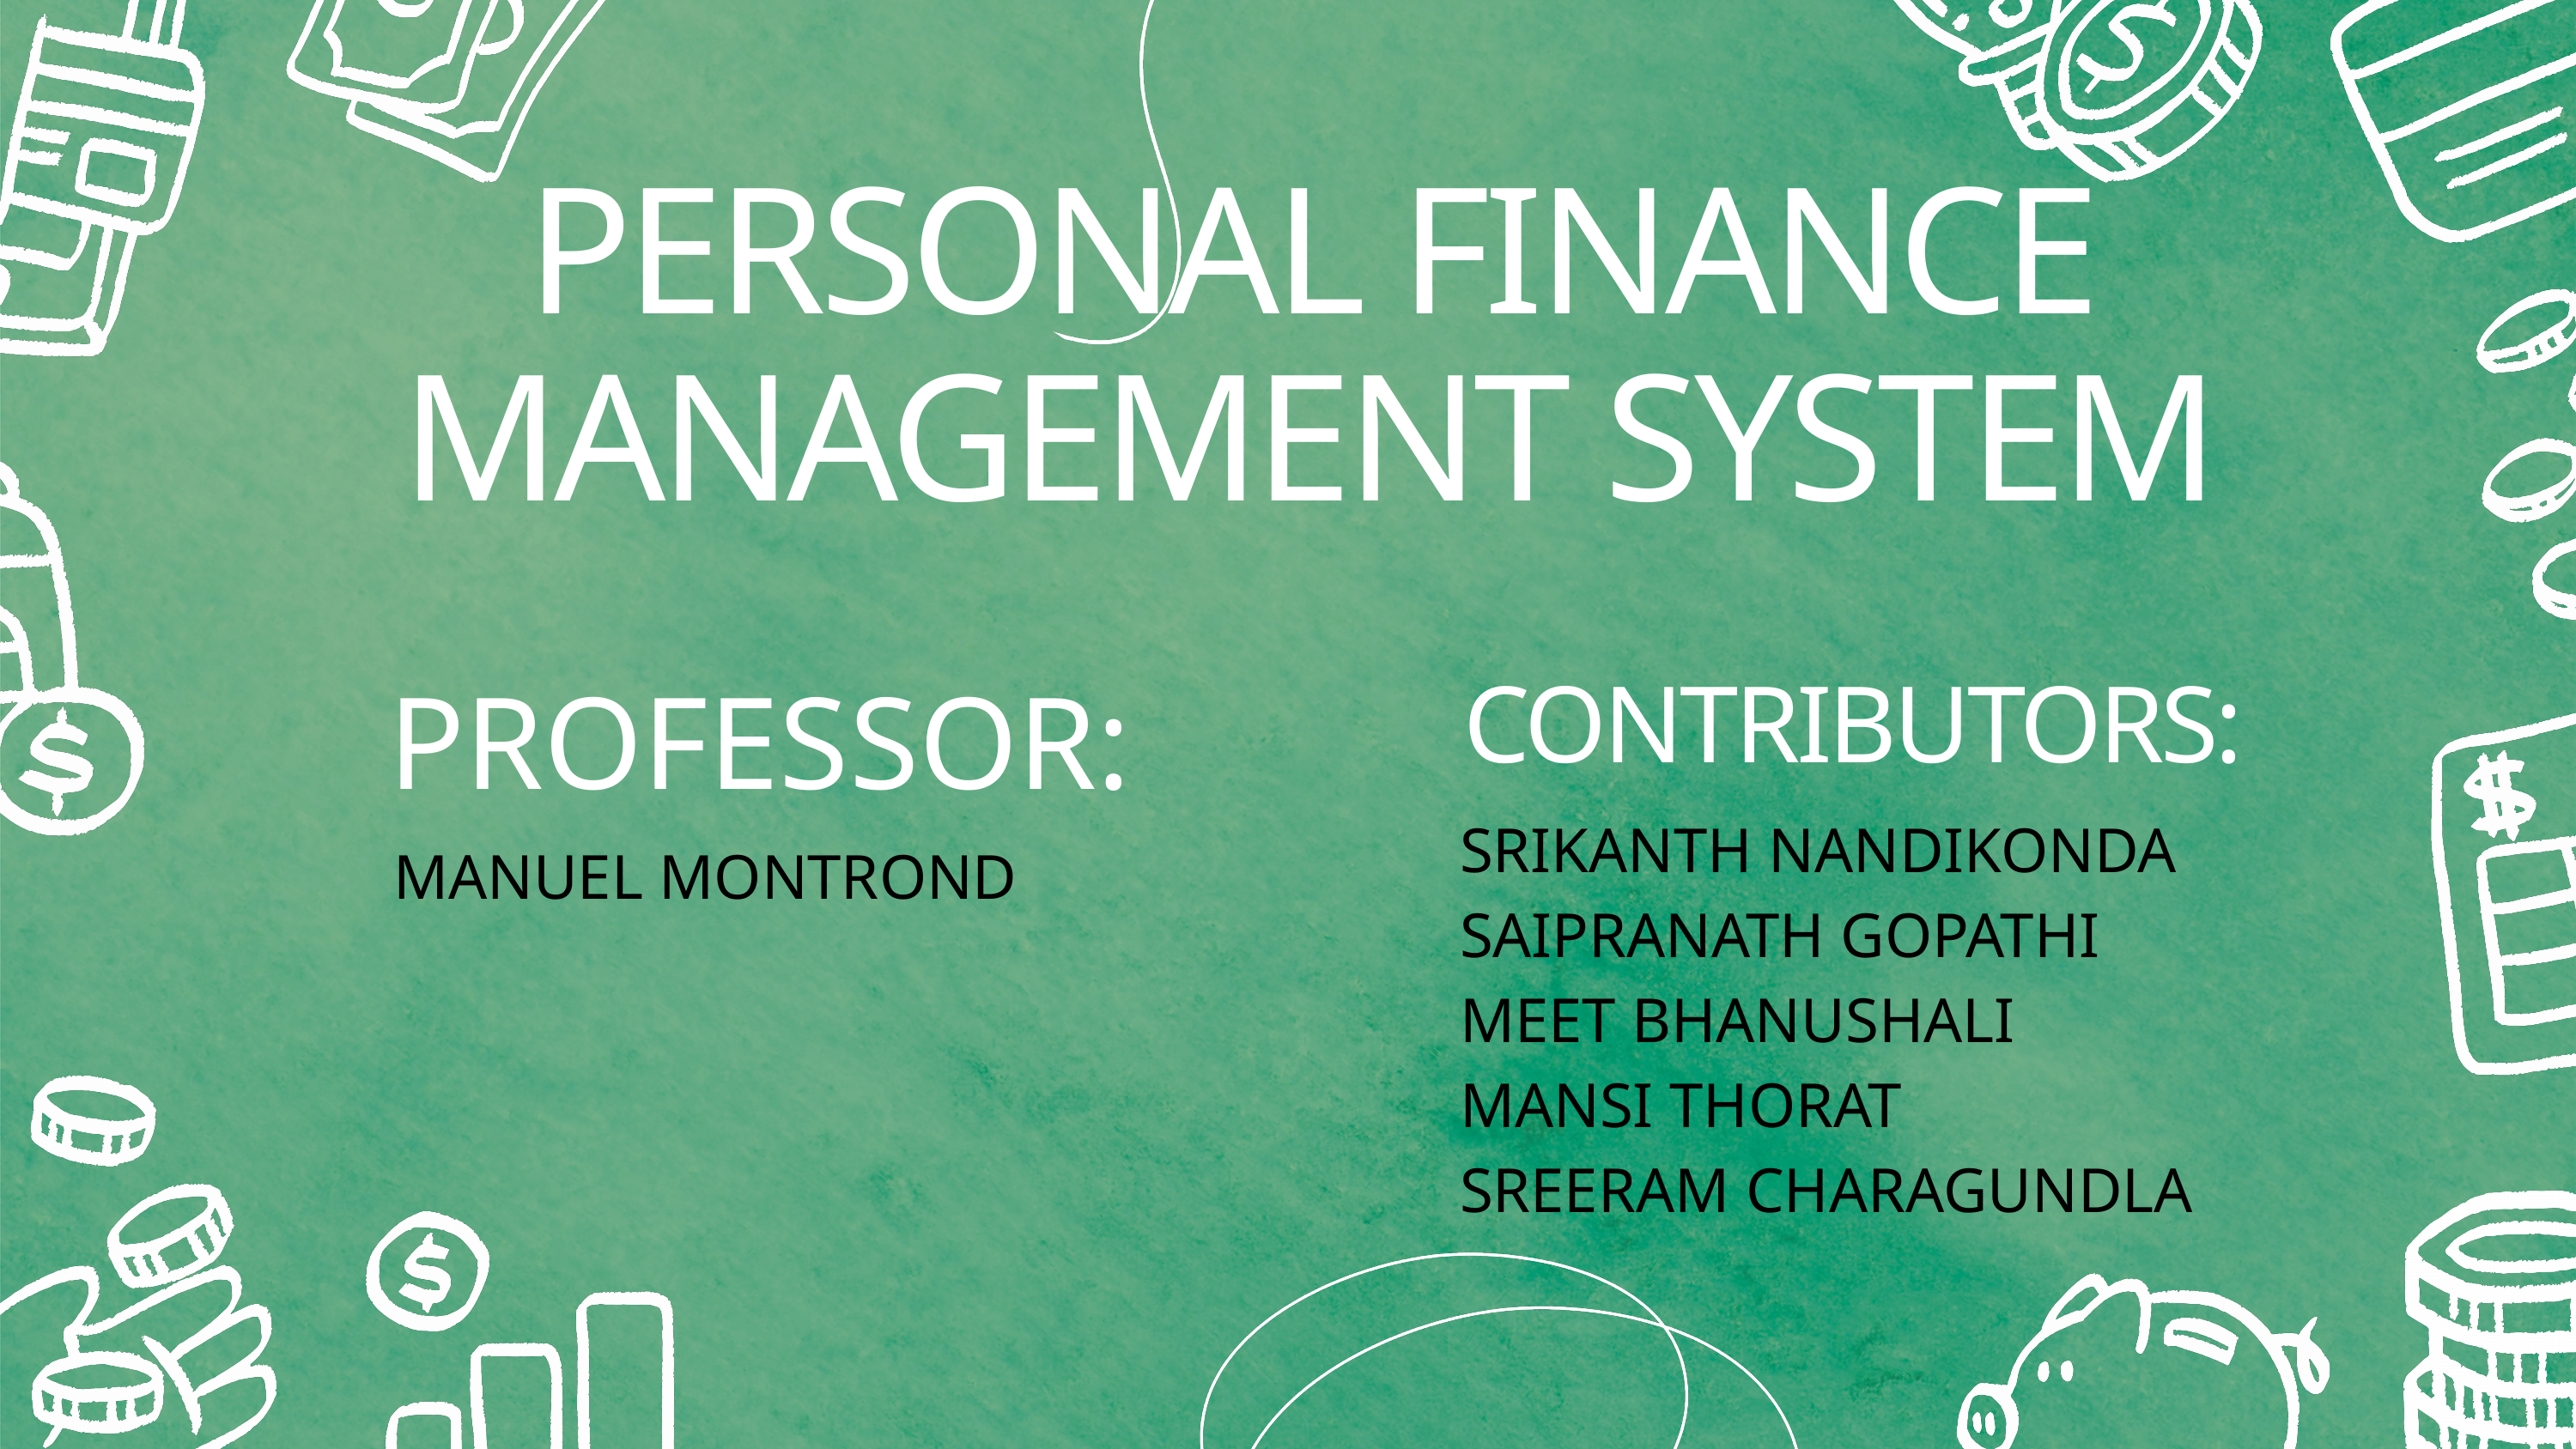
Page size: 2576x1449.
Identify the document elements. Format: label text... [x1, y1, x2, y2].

text_box [0, 1076, 277, 1449]
text_box [1863, 0, 2263, 161]
text_box MANUEL MONTROND [384, 826, 1028, 912]
text_box [365, 1211, 706, 1449]
text_box [659, 0, 1502, 161]
text_box [2476, 288, 2576, 621]
text_box [286, 0, 634, 161]
text_box [0, 0, 206, 357]
text_box PERSONAL FINANCE MANAGEMENT SYSTEM [212, 161, 2409, 537]
text_box [2431, 708, 2576, 1076]
text_box [1956, 1273, 2330, 1449]
text_box [0, 0, 2576, 1449]
text_box SRIKANTH NANDIKONDA SAIPRANATH GOPATHI MEET BHANUSHALI MANSI THORAT SREERAM CHARAGUNDLA [1460, 799, 2280, 1311]
text_box [1197, 1251, 1804, 1449]
text_box [2330, 0, 2576, 243]
text_box [2374, 1190, 2576, 1449]
text_box [0, 454, 145, 836]
text_box CONTRIBUTORS: [1180, 670, 2527, 785]
text_box PROFESSOR: [365, 637, 1155, 815]
